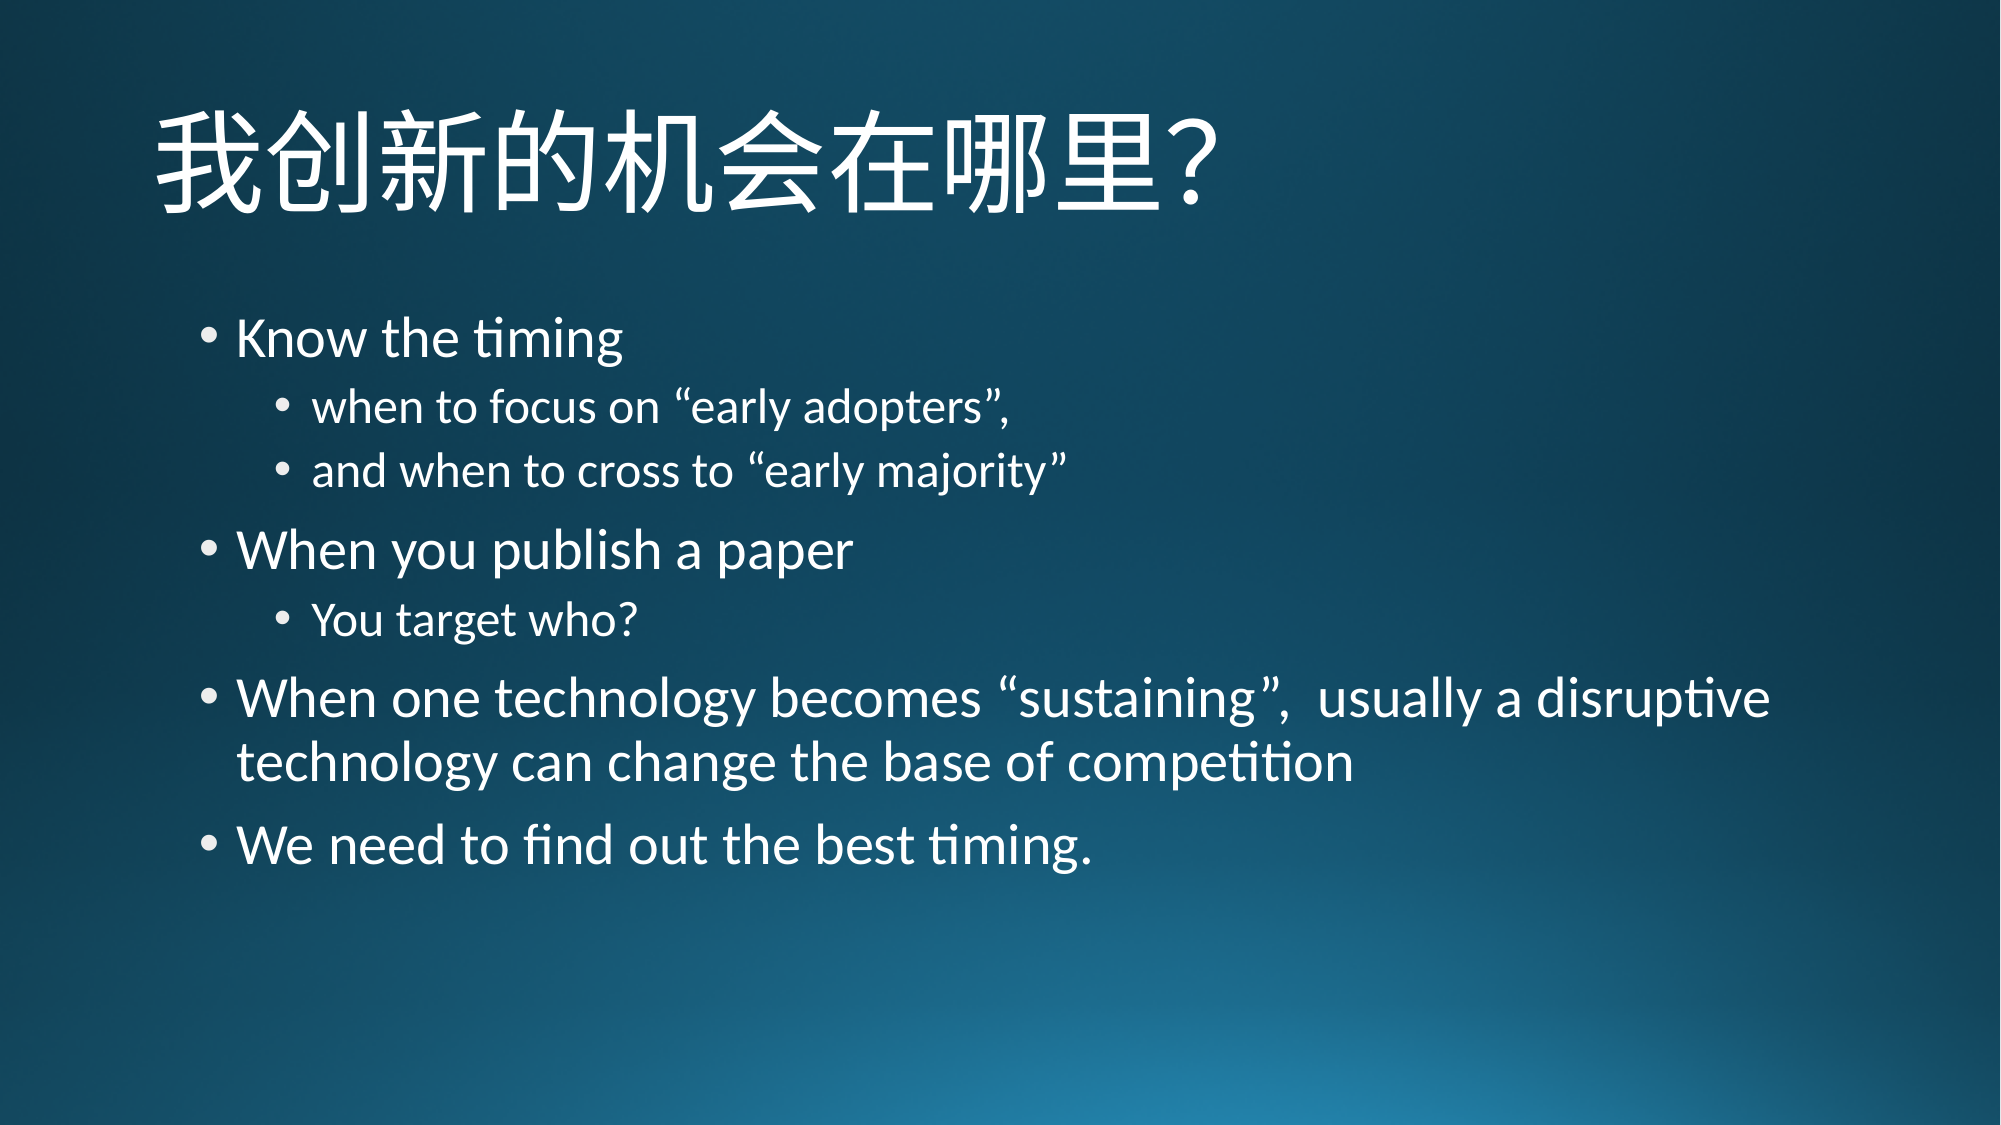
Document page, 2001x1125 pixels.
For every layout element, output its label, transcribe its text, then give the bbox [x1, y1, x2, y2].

list Know the timing when to focus on “early adopters”, and when to cross to “early majority” When you publish a paper You target who? When one technology becomes “sustaining”, usually a disruptive technology can change the base of competition We need to find out the best timing. [183, 299, 1863, 1014]
title 我创新的机会在哪里？ [137, 59, 1863, 278]
picture [0, 0, 2001, 1125]
